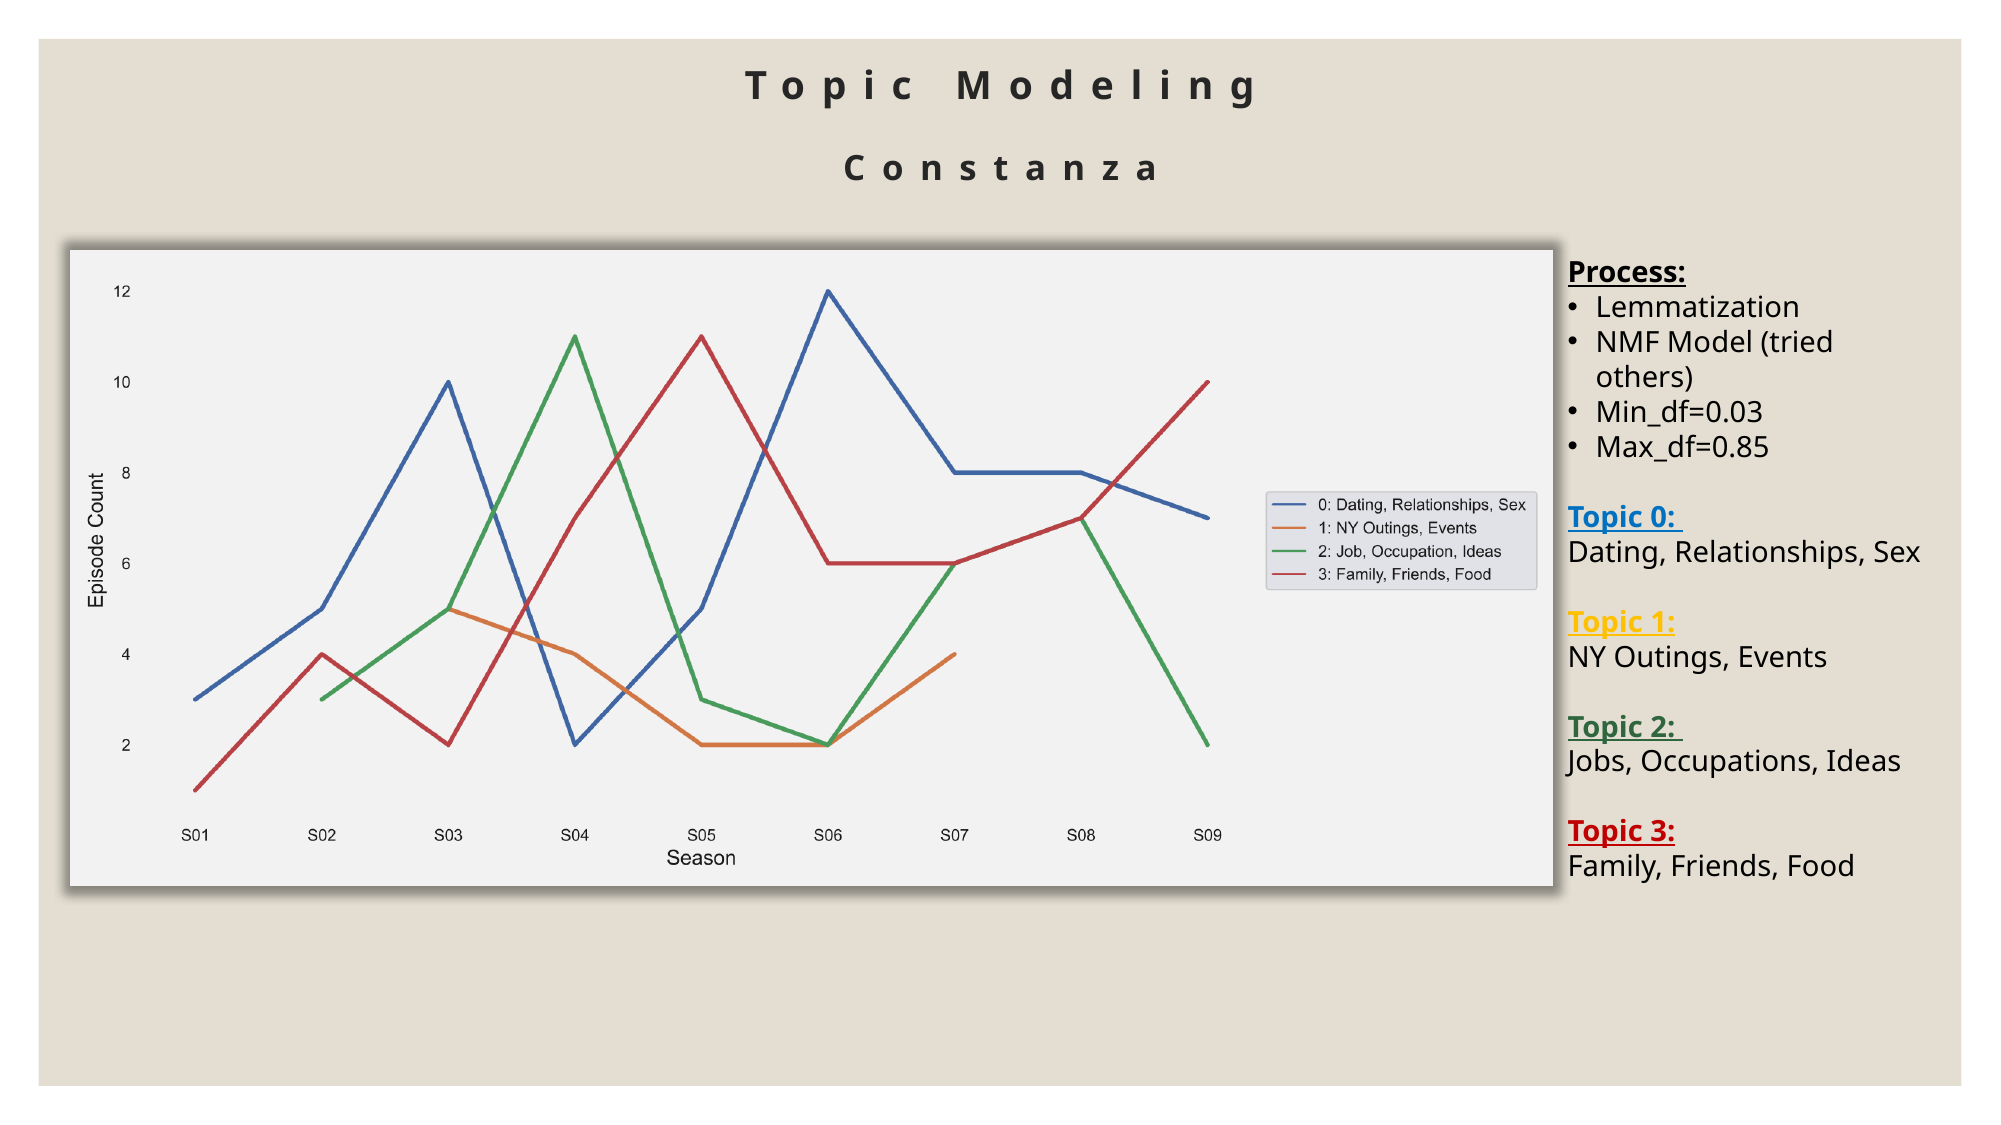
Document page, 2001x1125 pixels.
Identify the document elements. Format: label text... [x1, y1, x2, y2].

text_box Topic Modeling Constanza [189, 58, 1811, 196]
picture [70, 250, 1553, 886]
text_box Process: Lemmatization NMF Model (tried others) Min_df=0.03 Max_df=0.85 Topic 0: Dating, Relationships, Sex Topic 1: NY Outings, Events Topic 2: Jobs, Occupations, Ideas Topic 3: Family, Friends, Food [1569, 245, 1950, 890]
